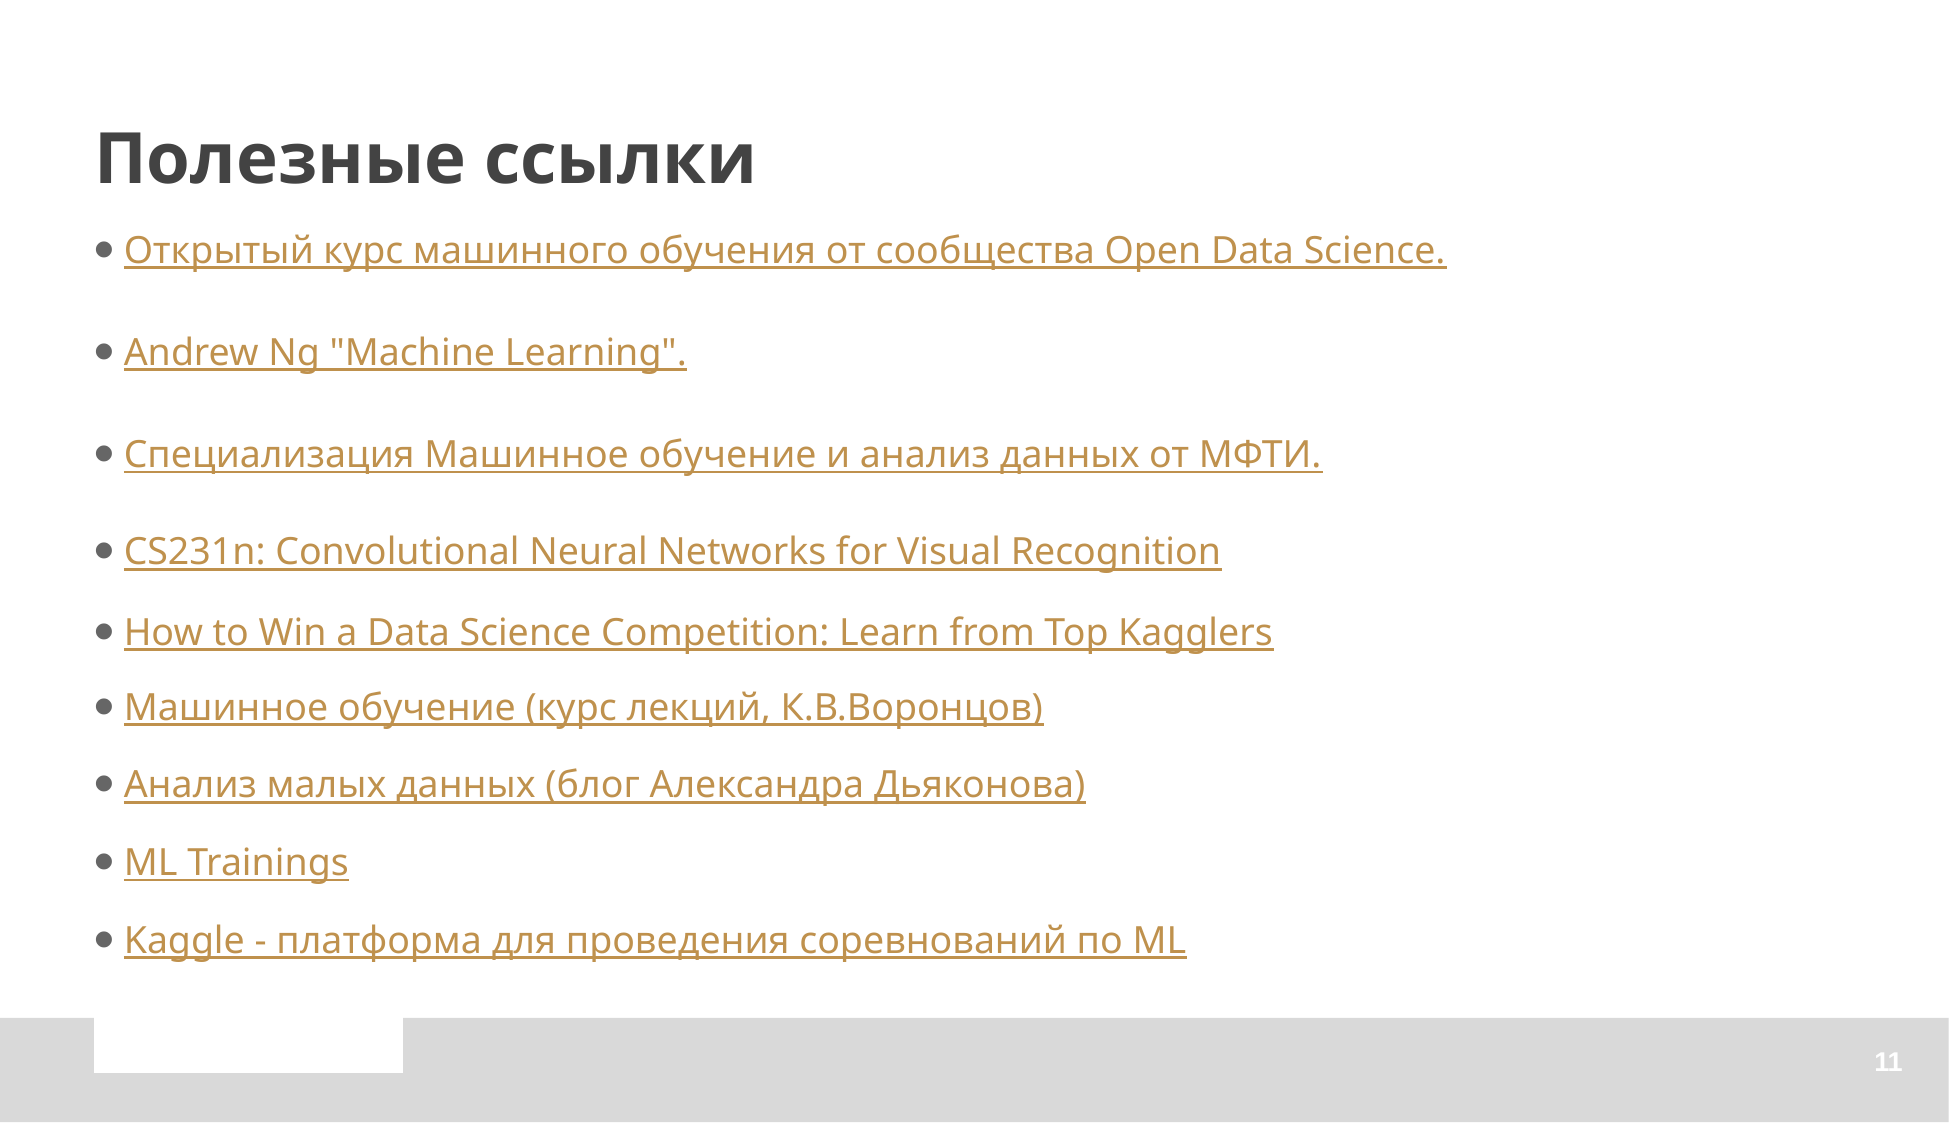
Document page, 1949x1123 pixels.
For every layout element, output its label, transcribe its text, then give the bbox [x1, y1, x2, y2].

list ⦁ Открытый курс машинного обучения от сообщества Open Data Science. ⦁ Andrew Ng "Machine Learning". ⦁ Специализация Машинное обучение и анализ данных от МФТИ. ⦁ CS231n: Convolutional Neural Networks for Visual Recognition ⦁ How to Win a Data Science Competition: Learn from Top Kagglers ⦁ Машинное обучение (курс лекций, К.В.Воронцов) ⦁ Анализ малых данных (блог Александра Дьяконова) ⦁ ML Trainings ⦁ Kaggle - платформа для проведения соревнований по ML лизация М [74, 198, 1653, 975]
title Полезные ссылки [74, 72, 1653, 198]
slide_number 11 [1805, 1017, 1923, 1104]
